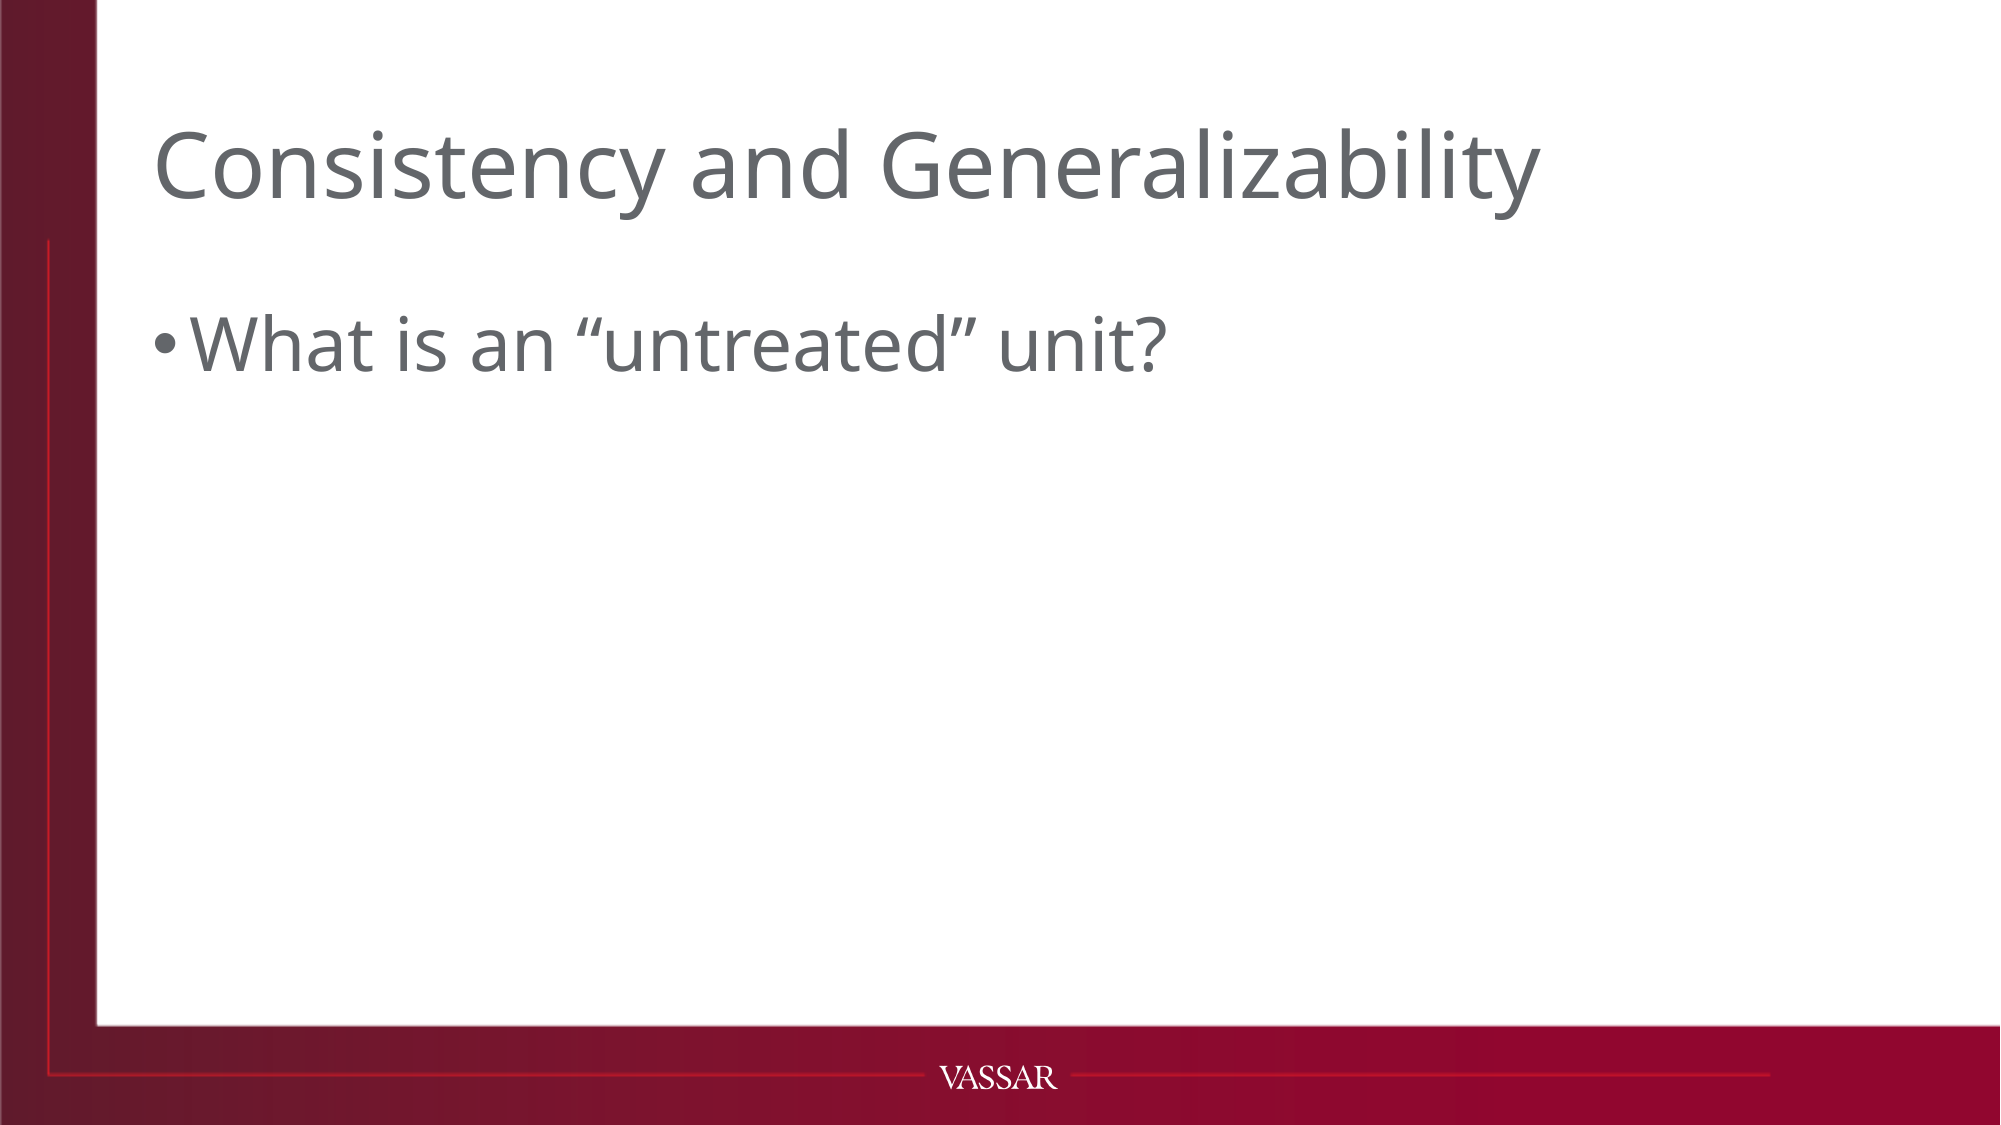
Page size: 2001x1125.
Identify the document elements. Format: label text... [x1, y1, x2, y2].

list What is an “untreated” unit? [137, 299, 1863, 1014]
picture [0, 0, 2000, 1125]
title Consistency and Generalizability [137, 59, 1863, 278]
